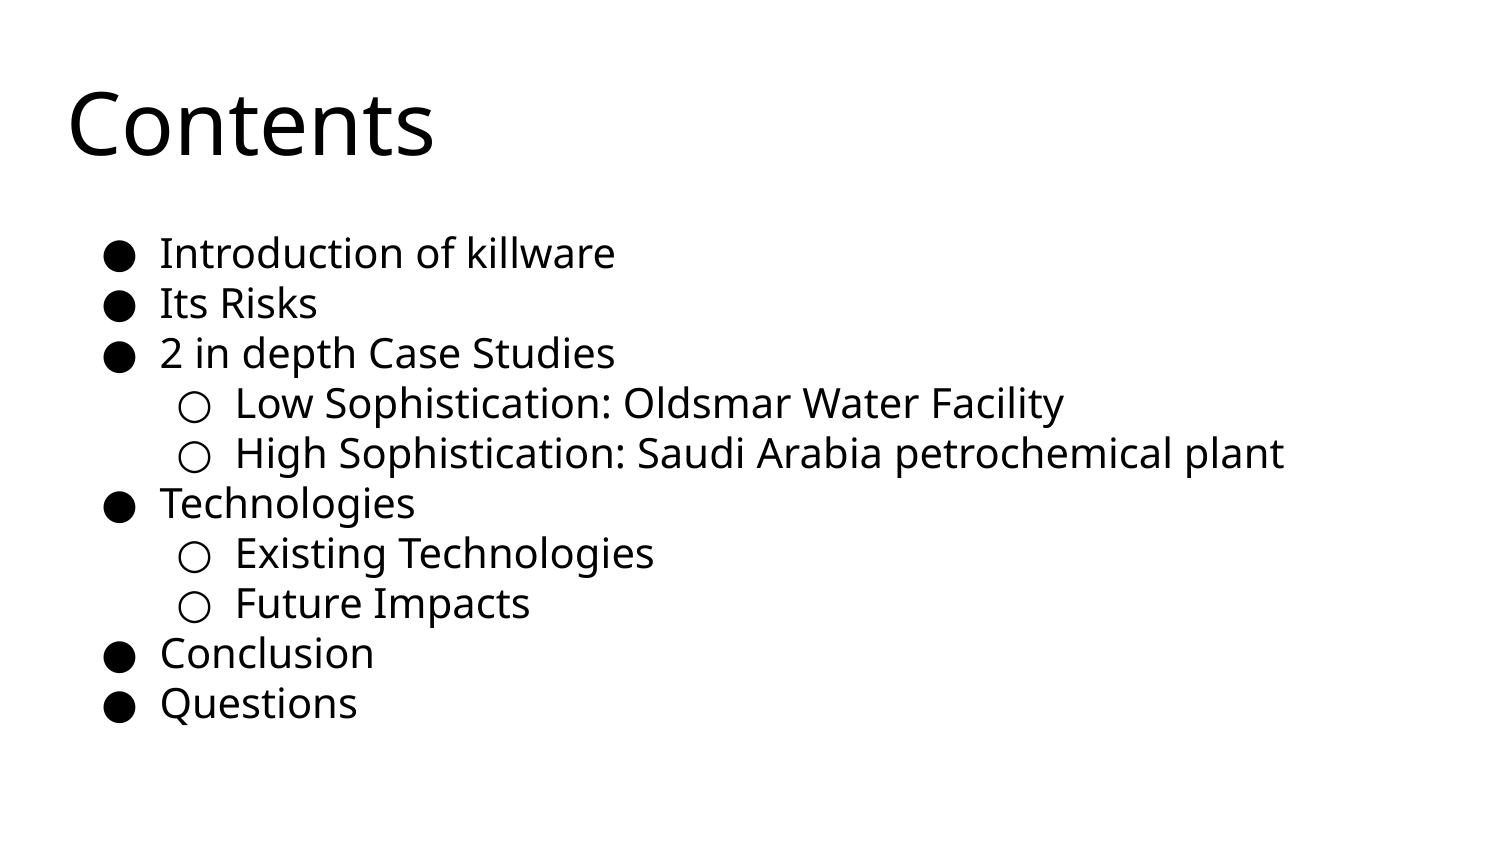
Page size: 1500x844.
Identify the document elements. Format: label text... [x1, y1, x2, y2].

text_box Introduction of killware Its Risks 2 in depth Case Studies Low Sophistication: Oldsmar Water Facility High Sophistication: Saudi Arabia petrochemical plant Technologies Existing Technologies Future Impacts Conclusion Questions [69, 211, 1424, 792]
title Contents [51, 51, 1449, 189]
